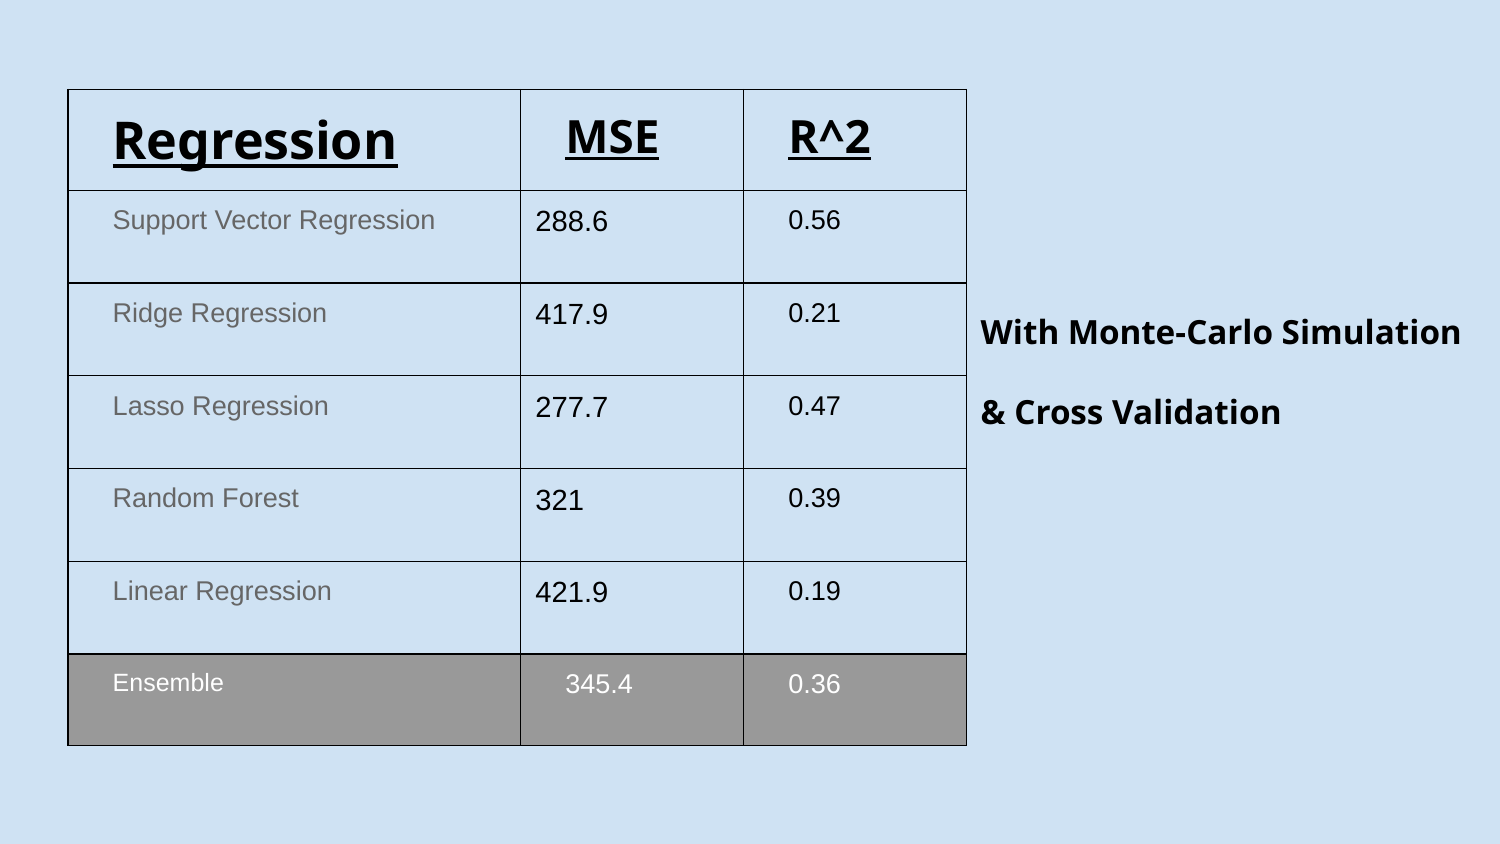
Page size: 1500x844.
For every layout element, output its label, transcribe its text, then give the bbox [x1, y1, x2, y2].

table_cell 345.4 [521, 655, 743, 745]
table_cell 277.7 [521, 376, 743, 468]
table_cell Support Vector Regression [69, 191, 520, 282]
text_box With Monte-Carlo Simulation & Cross Validation [935, 296, 1500, 415]
table_header Regression [69, 90, 520, 190]
table_cell 0.21 [744, 284, 966, 375]
table_cell Ridge Regression [69, 284, 520, 375]
table_cell Ensemble [69, 655, 520, 745]
table_cell 0.36 [744, 655, 966, 745]
table_cell Linear Regression [69, 562, 520, 653]
table_cell 288.6 [521, 191, 743, 282]
table_cell 321 [521, 469, 743, 561]
table_cell 0.39 [744, 469, 966, 561]
table_cell Random Forest [69, 469, 520, 561]
table_header R^2 [744, 90, 966, 190]
table_cell 0.19 [744, 562, 966, 653]
table_cell 417.9 [521, 284, 743, 375]
table_cell 0.47 [744, 376, 966, 468]
table_cell 421.9 [521, 562, 743, 653]
table_header MSE [521, 90, 743, 190]
table_cell 0.56 [744, 191, 966, 282]
table_cell Lasso Regression [69, 376, 520, 468]
